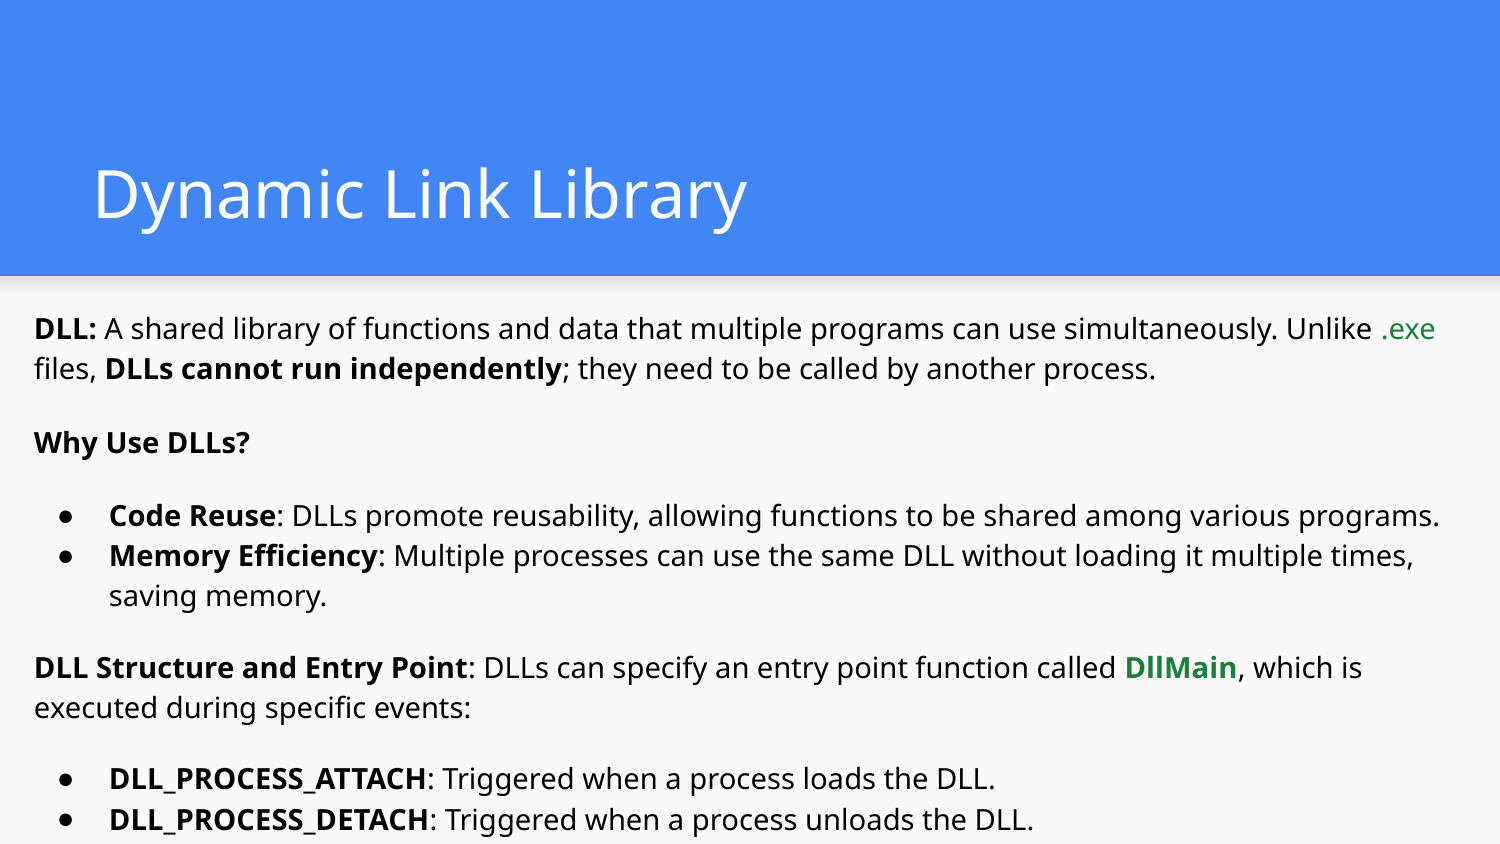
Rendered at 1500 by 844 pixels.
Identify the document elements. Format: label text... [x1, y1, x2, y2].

title Dynamic Link Library [77, 121, 1427, 248]
list DLL: A shared library of functions and data that multiple programs can use simultaneously. Unlike .exe files, DLLs cannot run independently; they need to be called by another process. Why Use DLLs? Code Reuse: DLLs promote reusability, allowing functions to be shared among various programs. Memory Efficiency: Multiple processes can use the same DLL without loading it multiple times, saving memory. DLL Structure and Entry Point: DLLs can specify an entry point function called DllMain, which is executed during specific events: DLL_PROCESS_ATTACH: Triggered when a process loads the DLL. DLL_PROCESS_DETACH: Triggered when a process unloads the DLL. [18, 290, 1479, 832]
